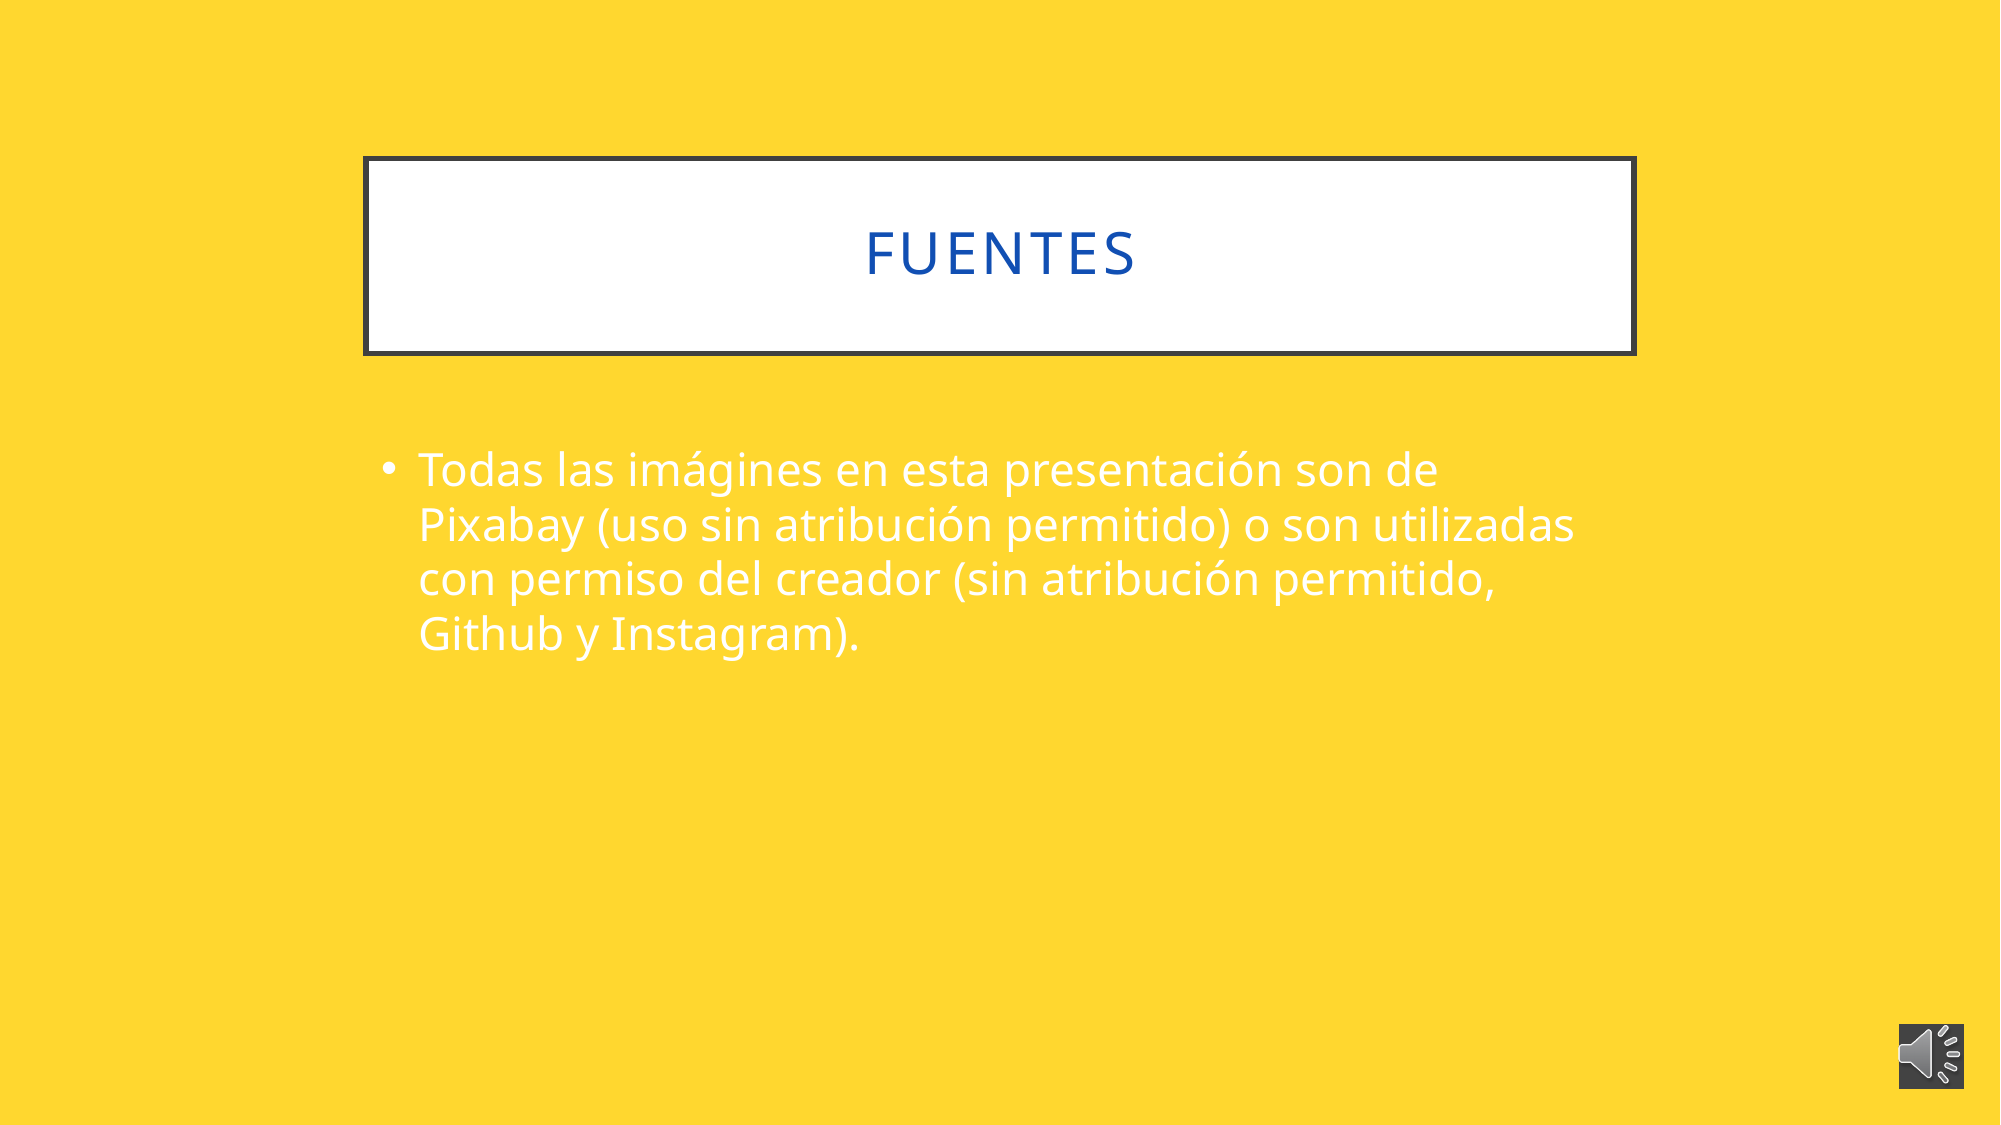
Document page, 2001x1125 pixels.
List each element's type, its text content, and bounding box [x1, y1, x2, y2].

title FuENTES [363, 156, 1637, 356]
list Todas las imágines en esta presentación son de Pixabay (uso sin atribución permitido) o son utilizadas con permiso del creador (sin atribución permitido, Github y Instagram). [366, 432, 1634, 942]
picture [1897, 1022, 1965, 1090]
